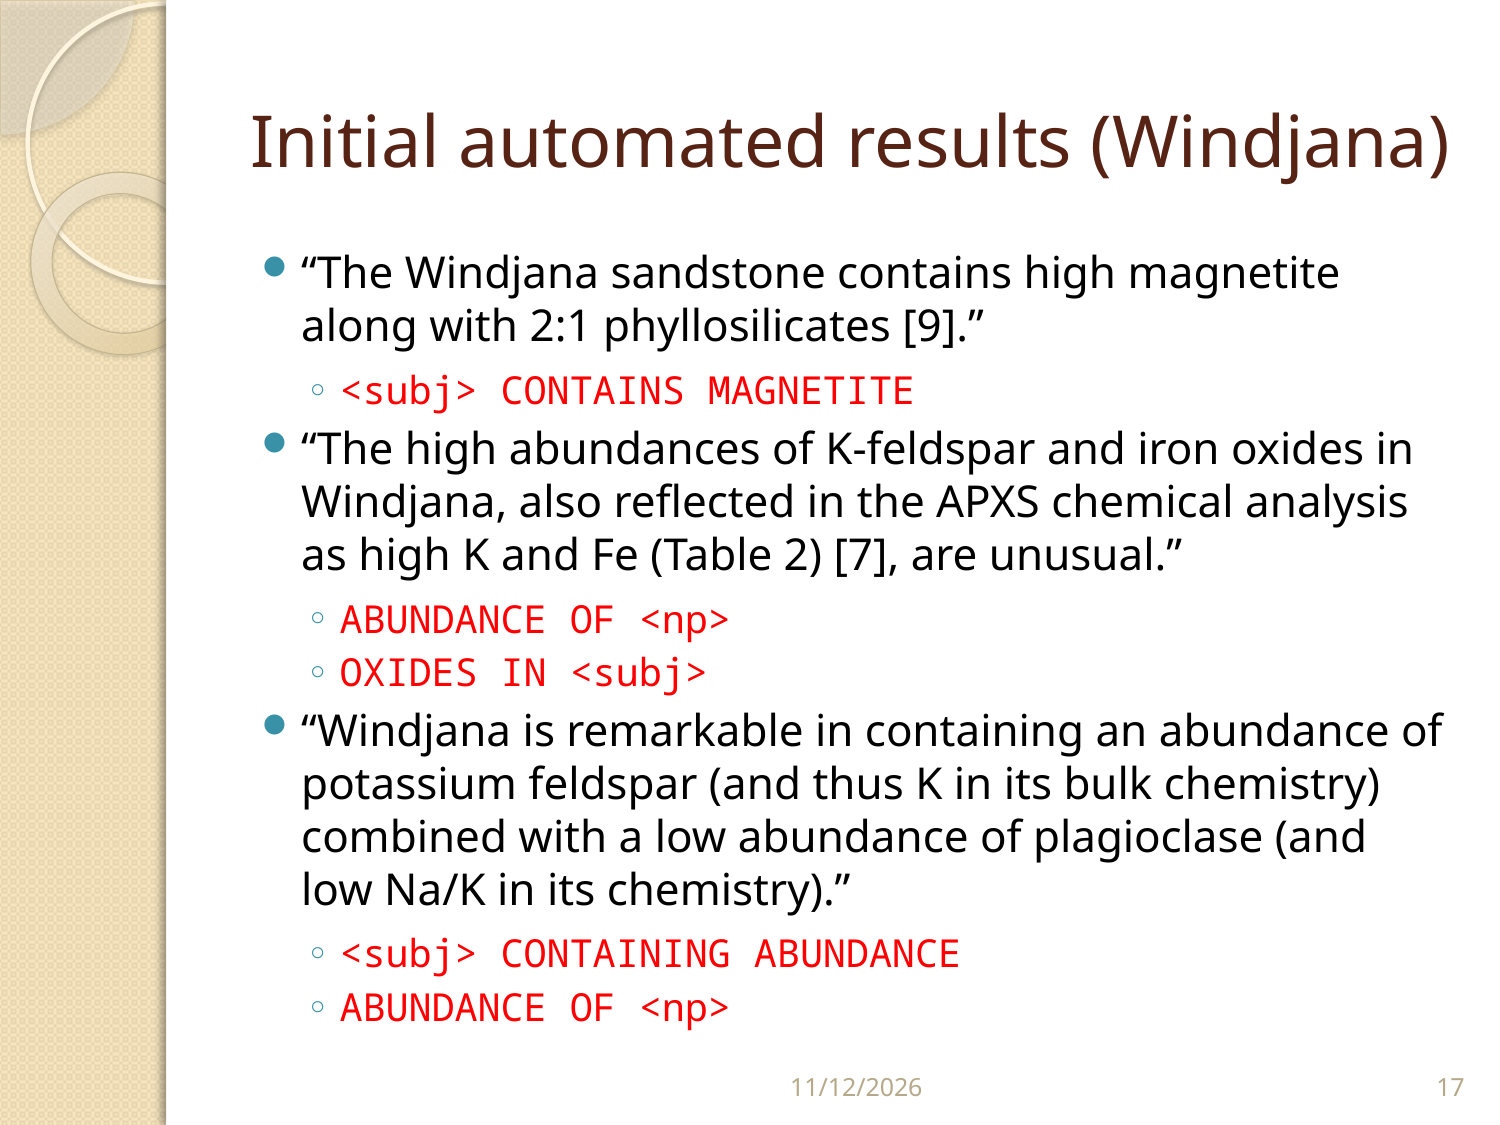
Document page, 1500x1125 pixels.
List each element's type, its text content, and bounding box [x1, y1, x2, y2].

list “The Windjana sandstone contains high magnetite along with 2:1 phyllosilicates [9].” <subj> CONTAINS MAGNETITE “The high abundances of K-feldspar and iron oxides in Windjana, also reflected in the APXS chemical analysis as high K and Fe (Table 2) [7], are unusual.” ABUNDANCE OF <np> OXIDES IN <subj> “Windjana is remarkable in containing an abundance of potassium feldspar (and thus K in its bulk chemistry) combined with a low abundance of plagioclase (and low Na/K in its chemistry).” <subj> CONTAINING ABUNDANCE ABUNDANCE OF <np> [235, 237, 1466, 1049]
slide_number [587, 1034, 938, 1113]
title Initial automated results (Windjana) [235, 45, 1466, 233]
slide_number 17 [1413, 1034, 1488, 1113]
